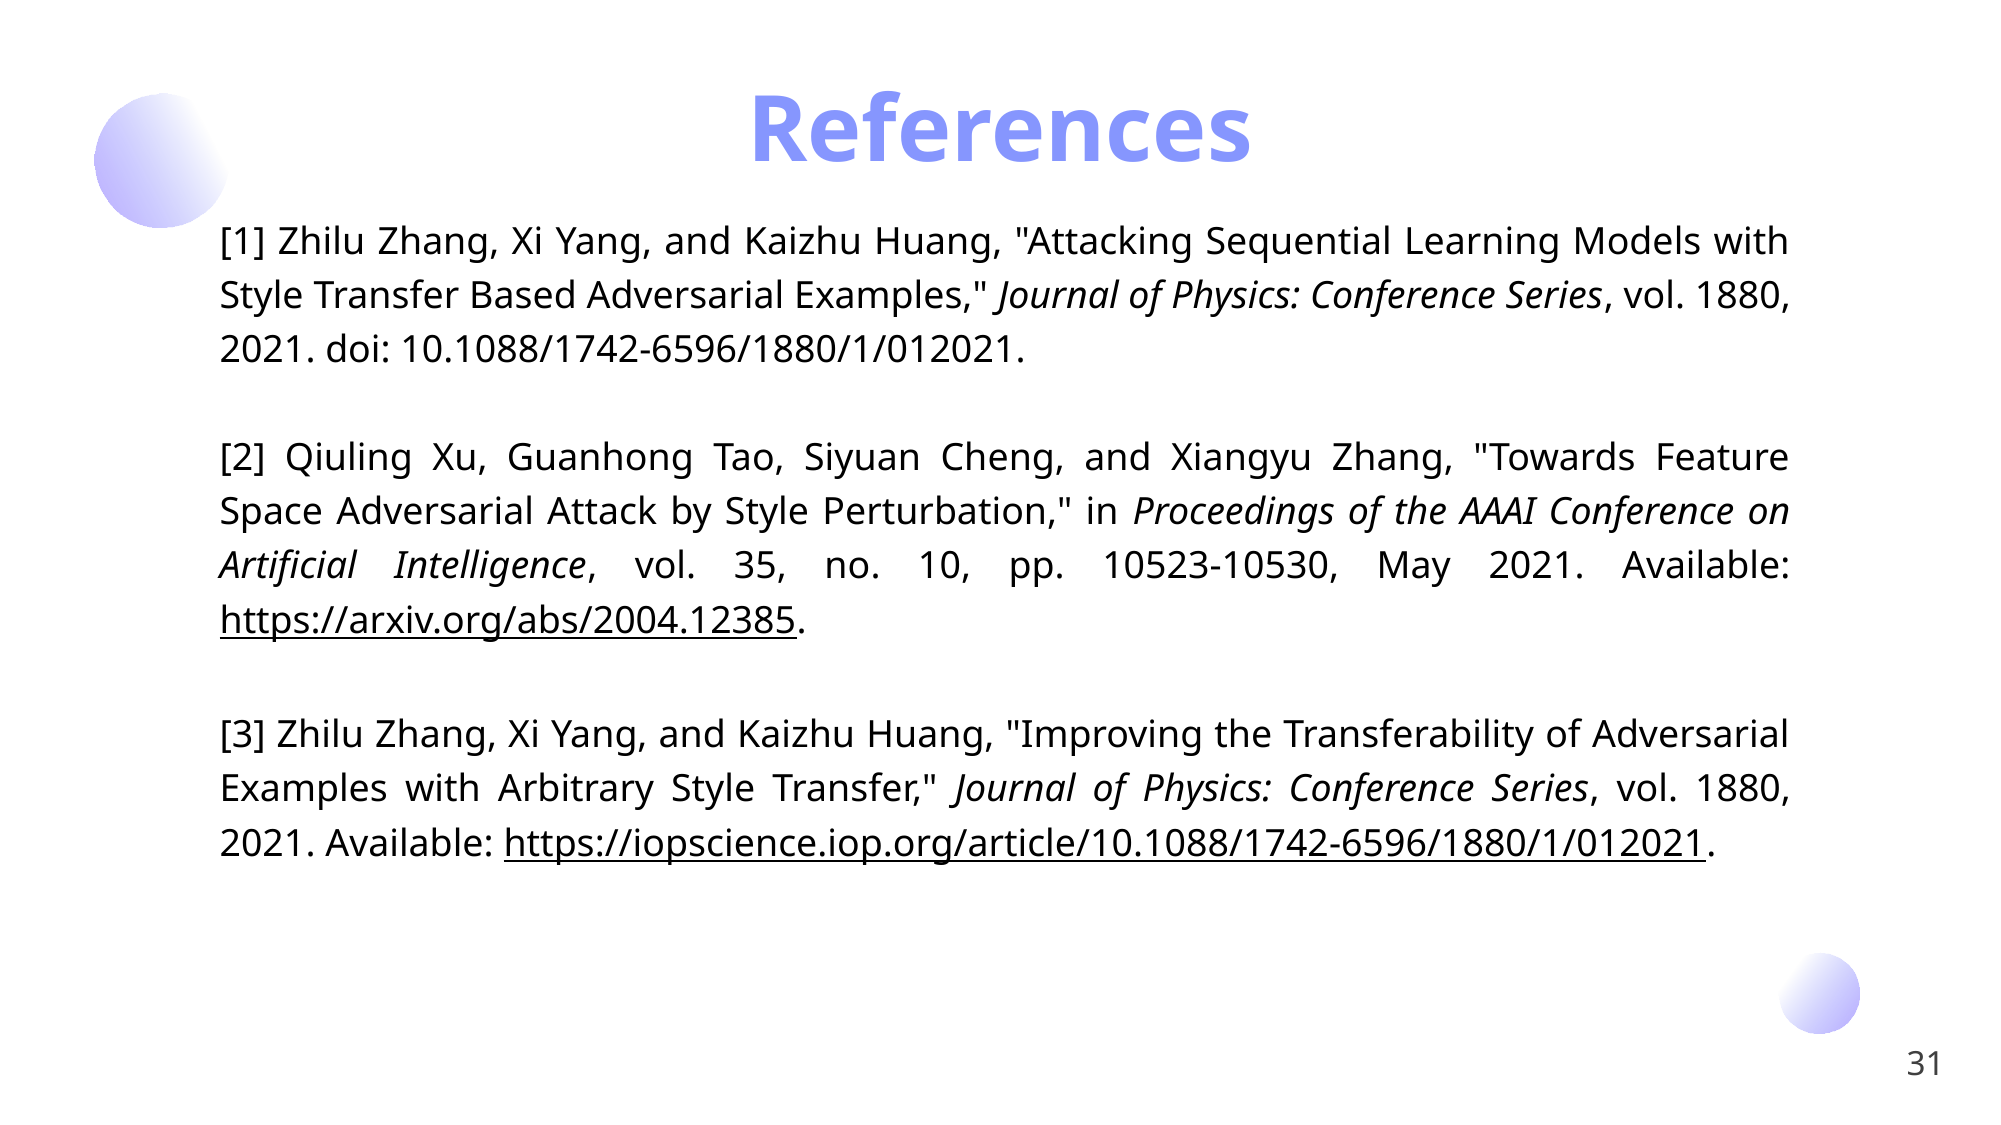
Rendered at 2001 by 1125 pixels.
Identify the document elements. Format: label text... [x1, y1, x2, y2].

text_box [1778, 952, 1860, 1034]
text_box [1] Zhilu Zhang, Xi Yang, and Kaizhu Huang, "Attacking Sequential Learning Models with Style Transfer Based Adversarial Examples," Journal of Physics: Conference Series, vol. 1880, 2021. doi: 10.1088/1742-6596/1880/1/012021. [2] Qiuling Xu, Guanhong Tao, Siyuan Cheng, and Xiangyu Zhang, "Towards Feature Space Adversarial Attack by Style Perturbation," in Proceedings of the AAAI Conference on Artificial Intelligence, vol. 35, no. 10, pp. 10523-10530, May 2021. Available: https://arxiv.org/abs/2004.12385. [3] Zhilu Zhang, Xi Yang, and Kaizhu Huang, "Improving the Transferability of Adversarial Examples with Arbitrary Style Transfer," Journal of Physics: Conference Series, vol. 1880, 2021. Available: https://iopscience.iop.org/article/10.1088/1742-6596/1880/1/012021. [204, 200, 1806, 878]
text_box References [381, 62, 1619, 188]
text_box [94, 93, 229, 228]
